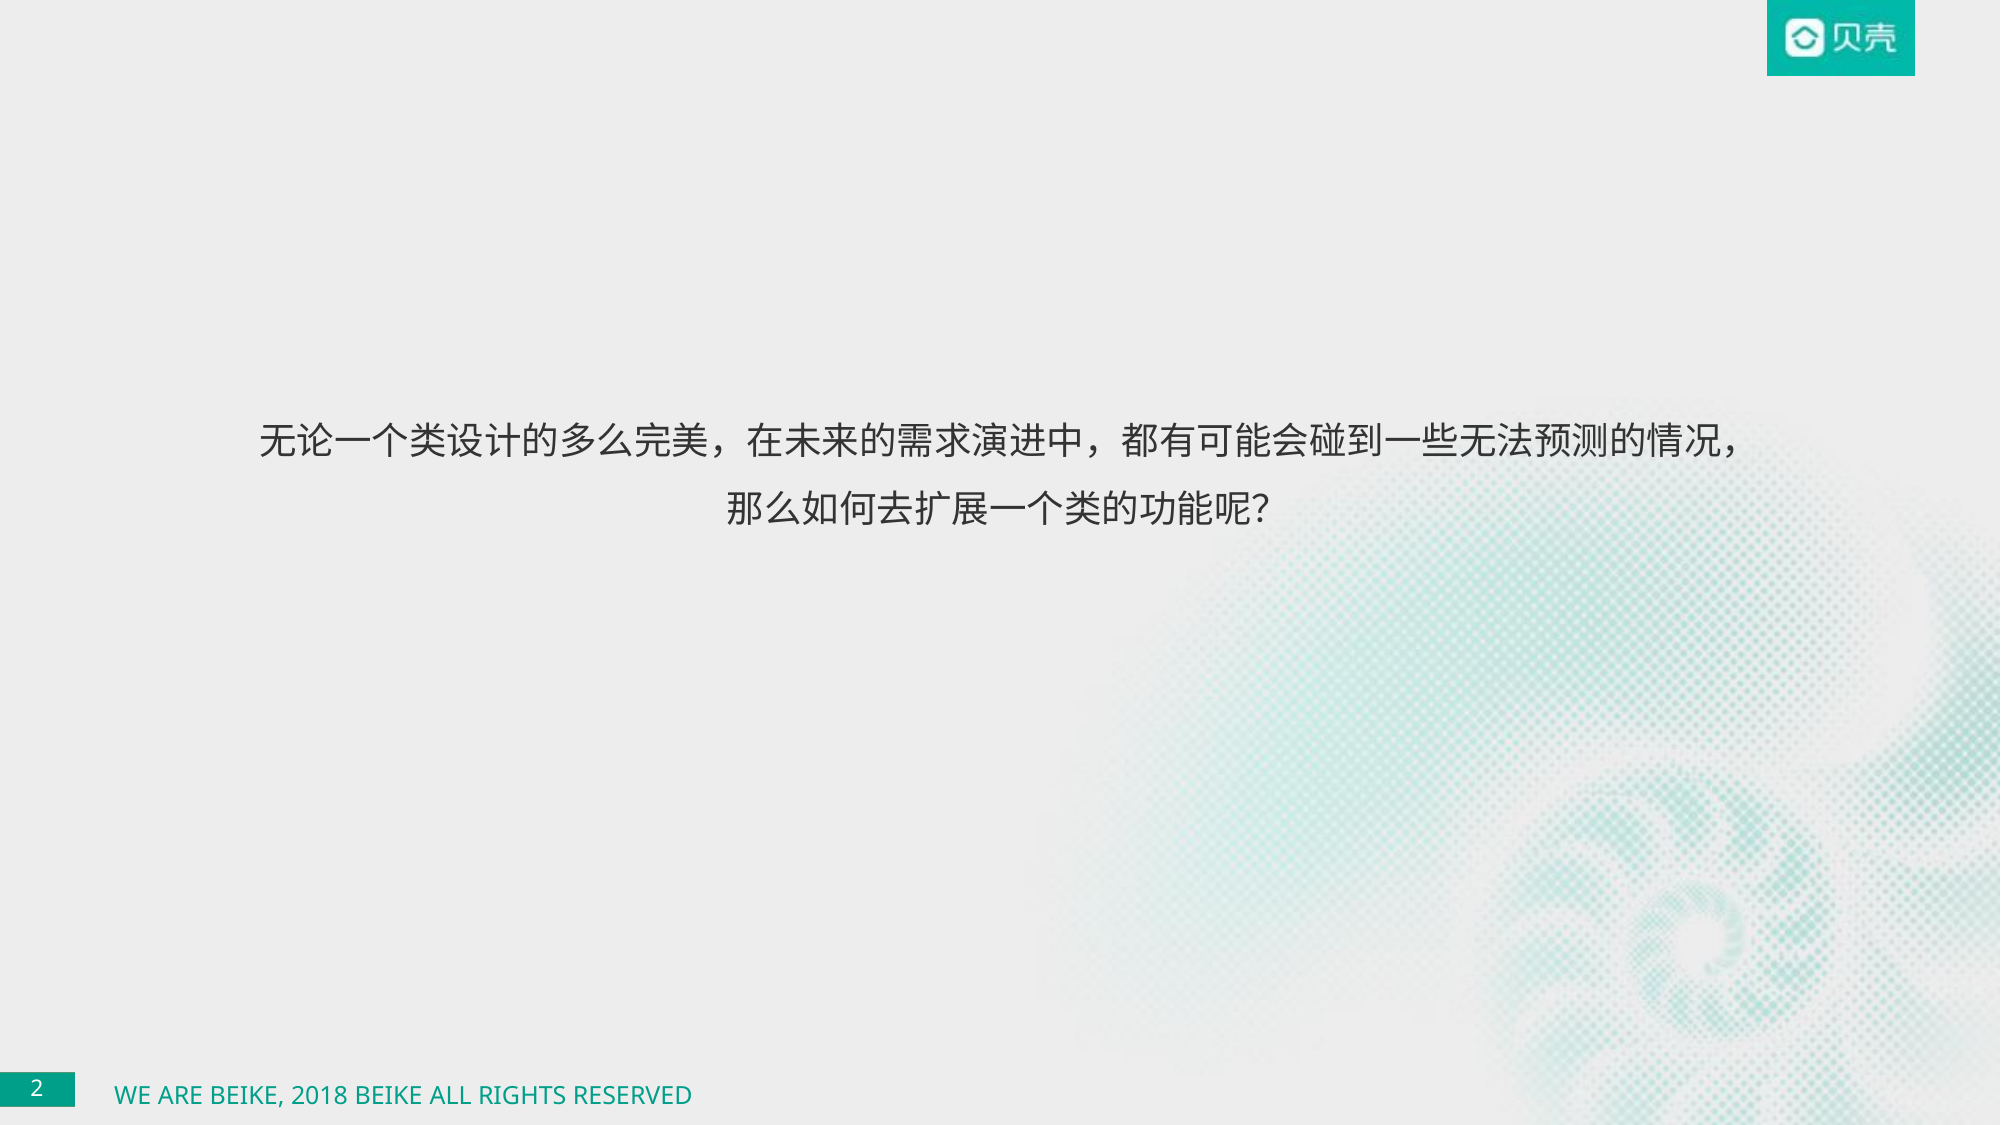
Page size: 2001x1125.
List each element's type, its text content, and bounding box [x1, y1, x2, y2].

picture [0, 0, 2000, 1125]
text_box 无论一个类设计的多么完美，在未来的需求演进中，都有可能会碰到一些无法预测的情况， 那么如何去扩展一个类的功能呢？ [244, 409, 1772, 537]
